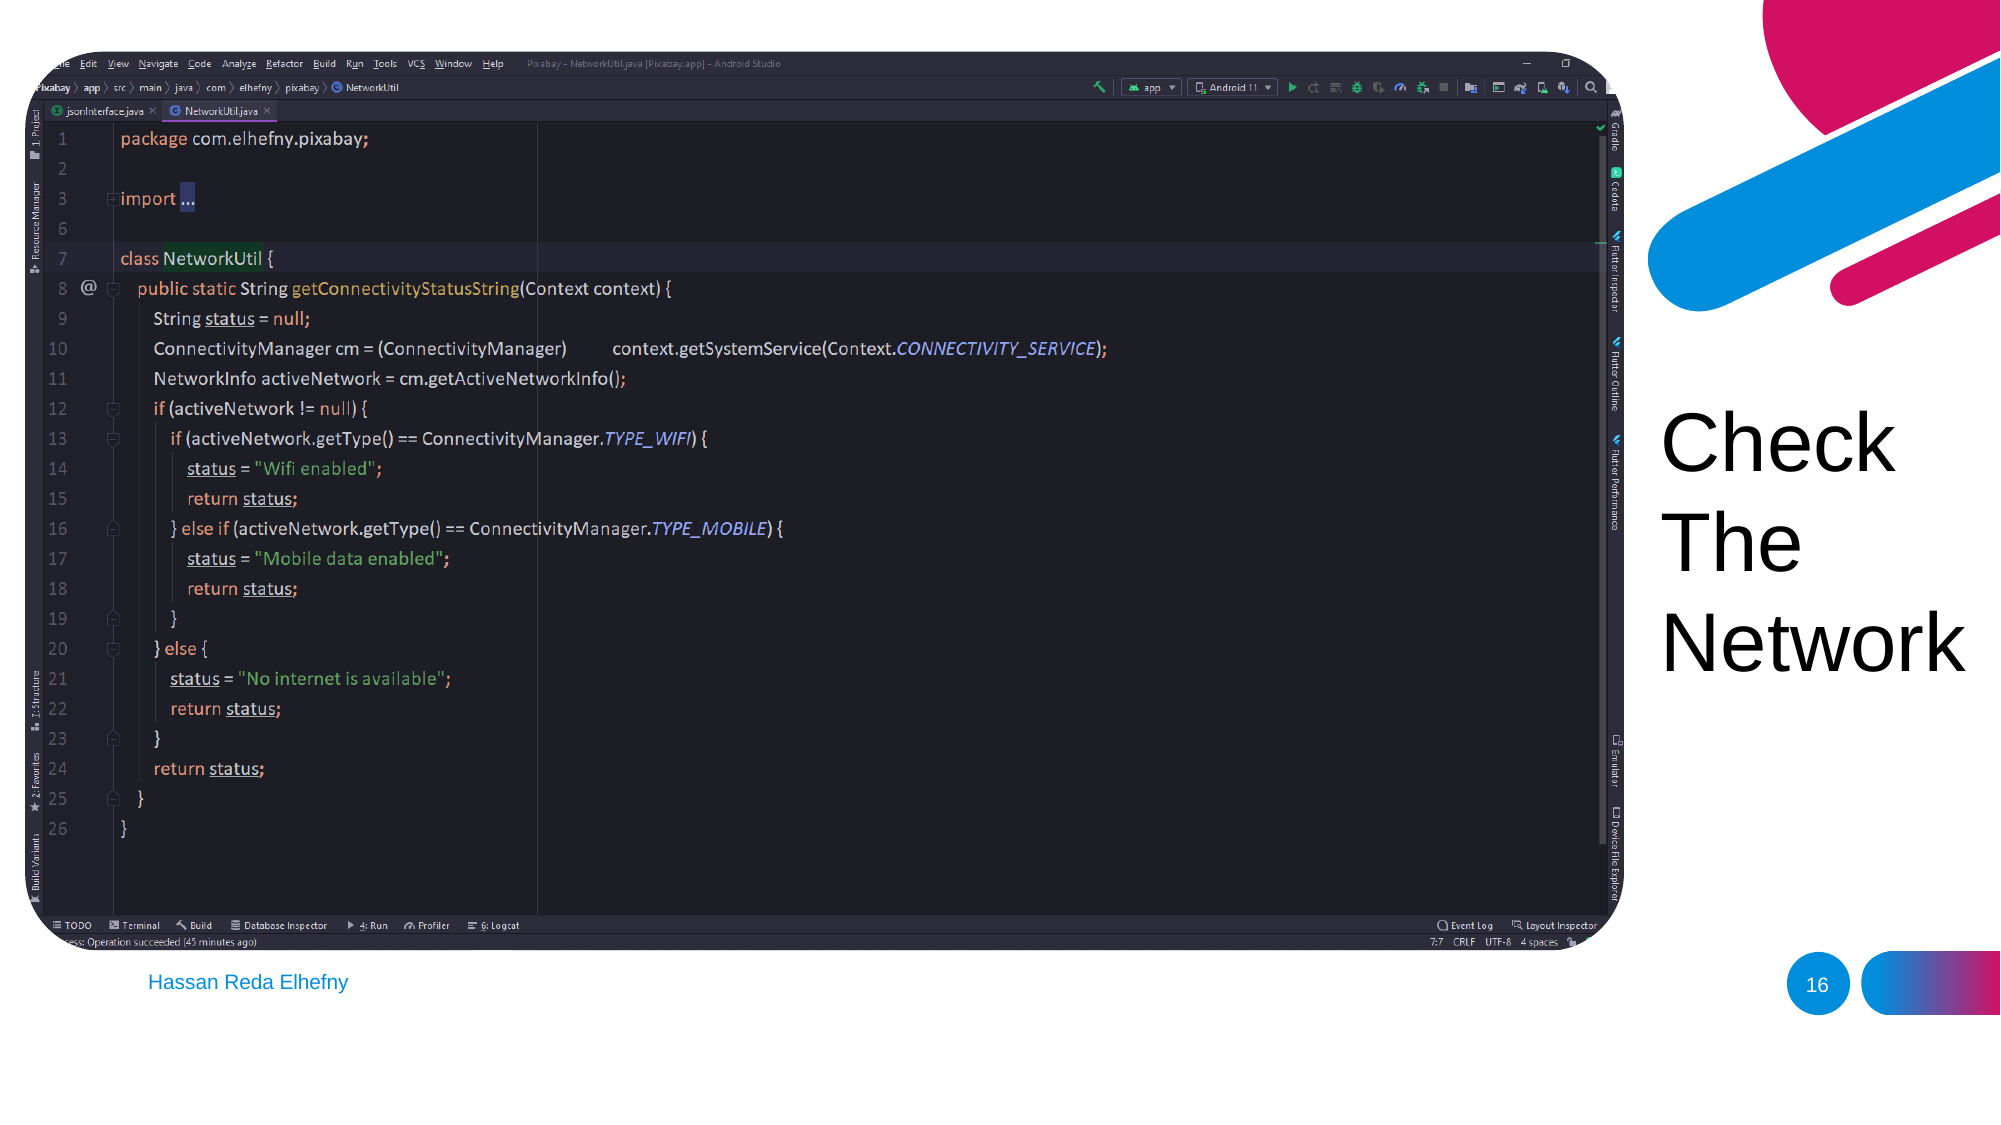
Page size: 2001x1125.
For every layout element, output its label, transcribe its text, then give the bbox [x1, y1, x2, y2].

footer Hassan Reda Elhefny [133, 951, 809, 1011]
text_box Check The Network [1646, 380, 1986, 696]
picture [25, 51, 1624, 951]
slide_number 16 [1772, 954, 1863, 1015]
